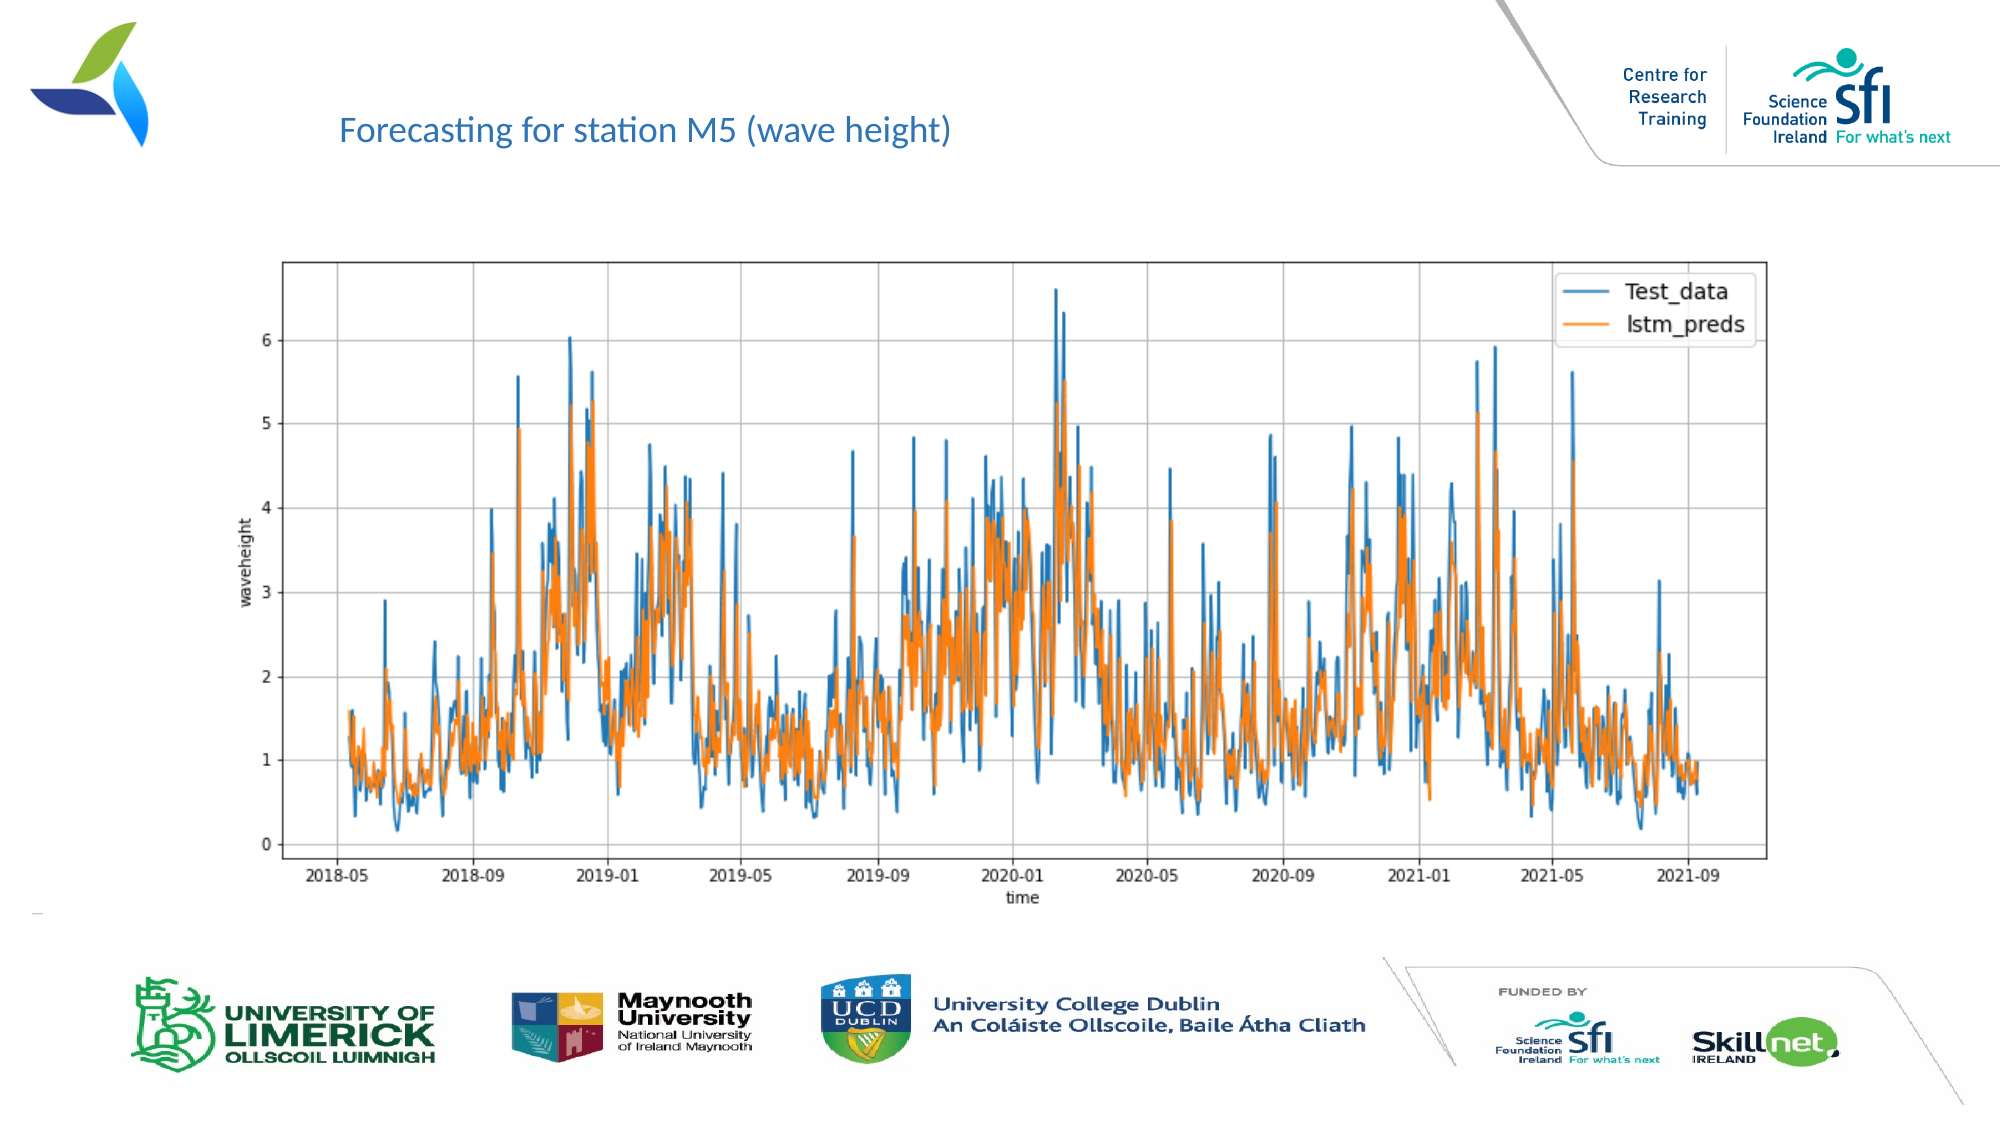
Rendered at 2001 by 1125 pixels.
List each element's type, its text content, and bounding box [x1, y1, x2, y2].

text_box Forecasting for station M5 (wave height) [324, 97, 1270, 158]
picture [10, 0, 2000, 1105]
